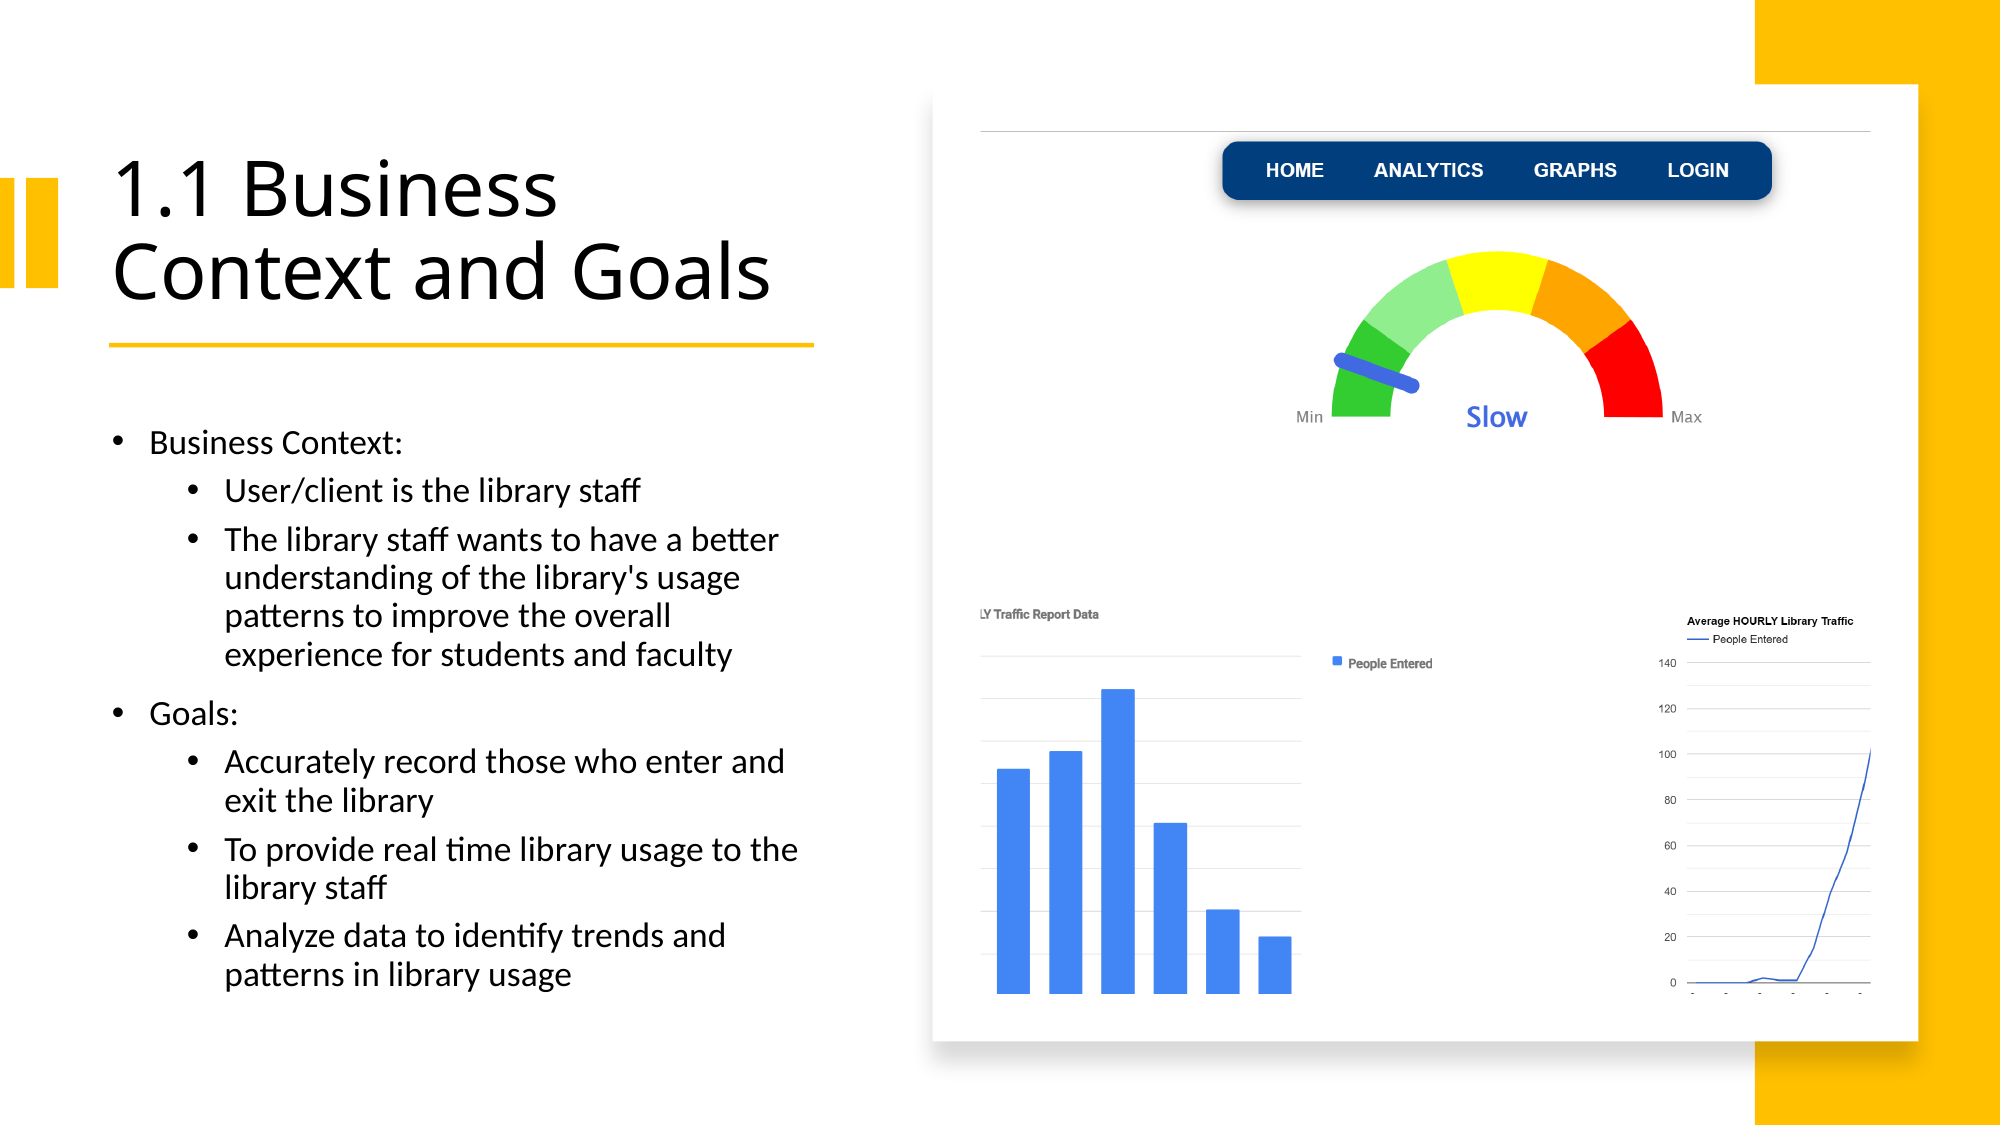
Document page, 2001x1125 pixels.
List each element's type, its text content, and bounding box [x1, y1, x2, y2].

picture [980, 131, 1871, 994]
text_box [108, 342, 815, 348]
title 1.1 Business Context and Goals [96, 140, 845, 326]
text_box [1754, 0, 2000, 1125]
text_box [0, 0, 1754, 1125]
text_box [0, 177, 59, 289]
text_box [932, 83, 1919, 1042]
list Business Context: User/client is the library staff The library staff wants to have a better understanding of the library's usage patterns to improve the overall experience for students and faculty Goals: Accurately record those who enter and exit the library To provide real time library usage to the library staff Analyze data to identify trends and patterns in library usage [96, 382, 845, 1036]
